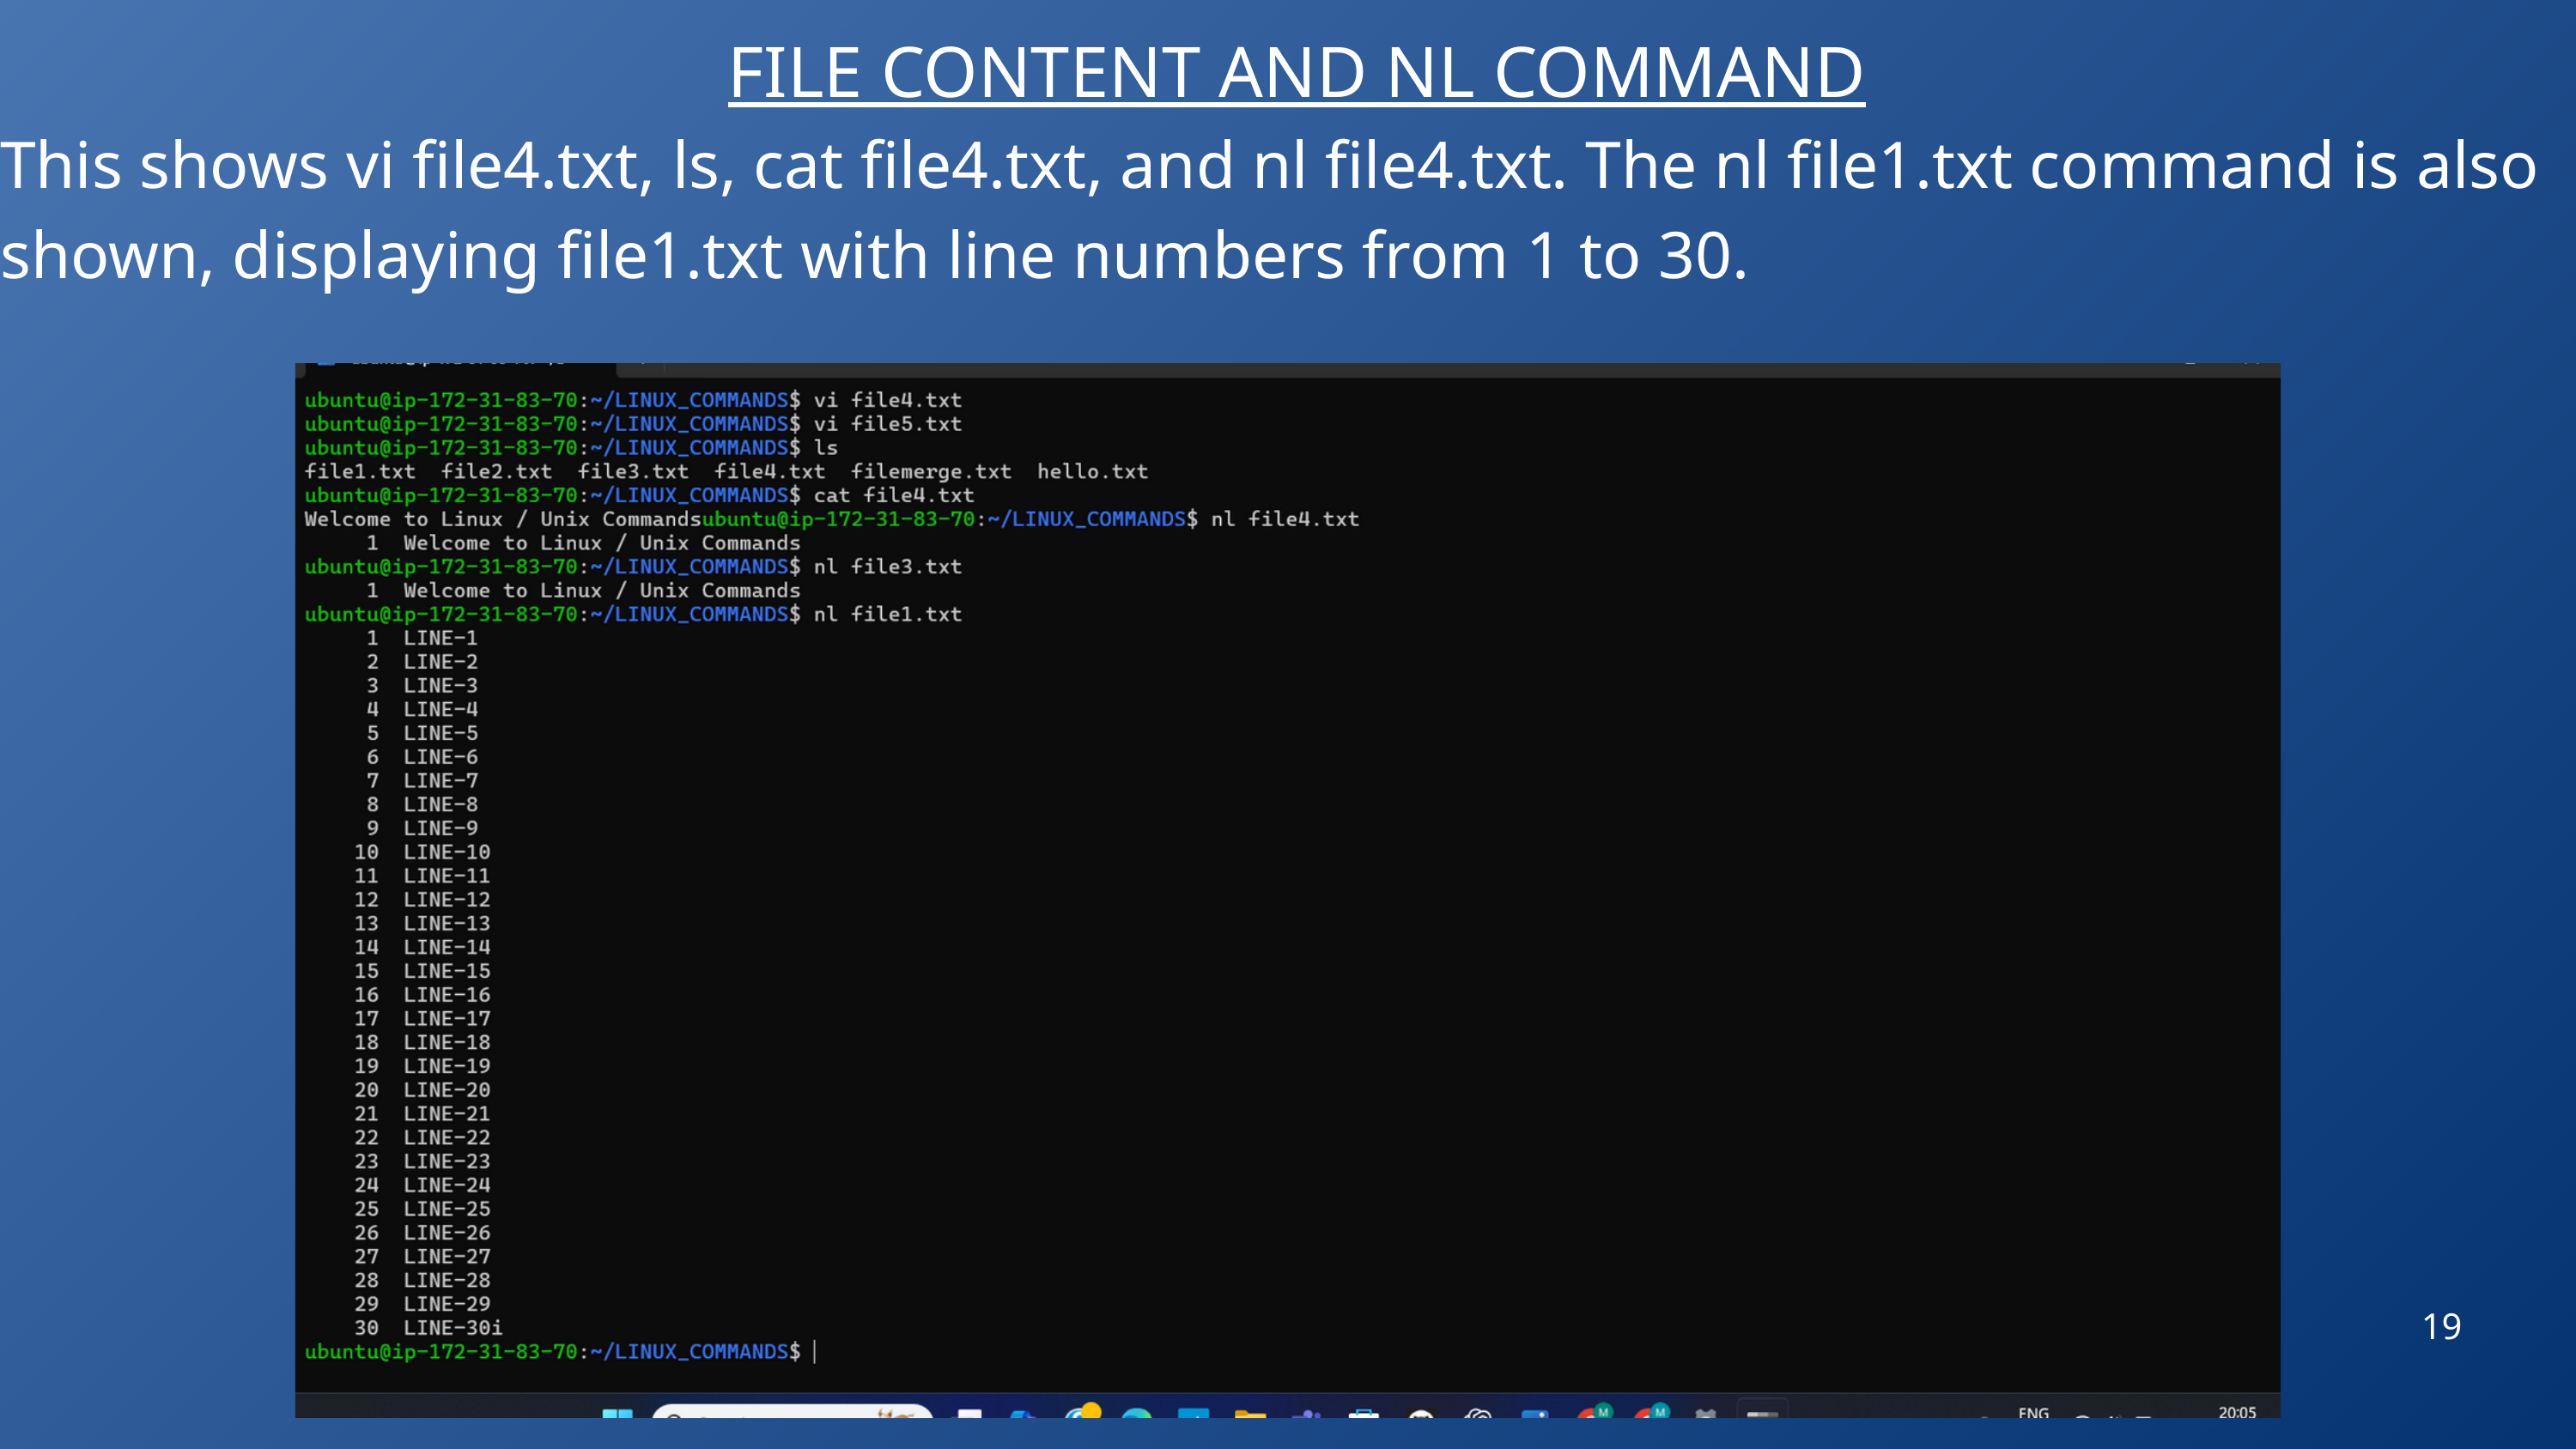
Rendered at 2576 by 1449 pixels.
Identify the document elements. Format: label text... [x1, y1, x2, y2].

text_box FILE CONTENT AND NL COMMAND This shows vi file4.txt, ls, cat file4.txt, and nl file4.txt. The nl file1.txt command is also shown, displaying file1.txt with line numbers from 1 to 30. [0, 13, 2576, 292]
text_box [295, 363, 2281, 1418]
text_box 19 [2421, 1296, 2463, 1348]
